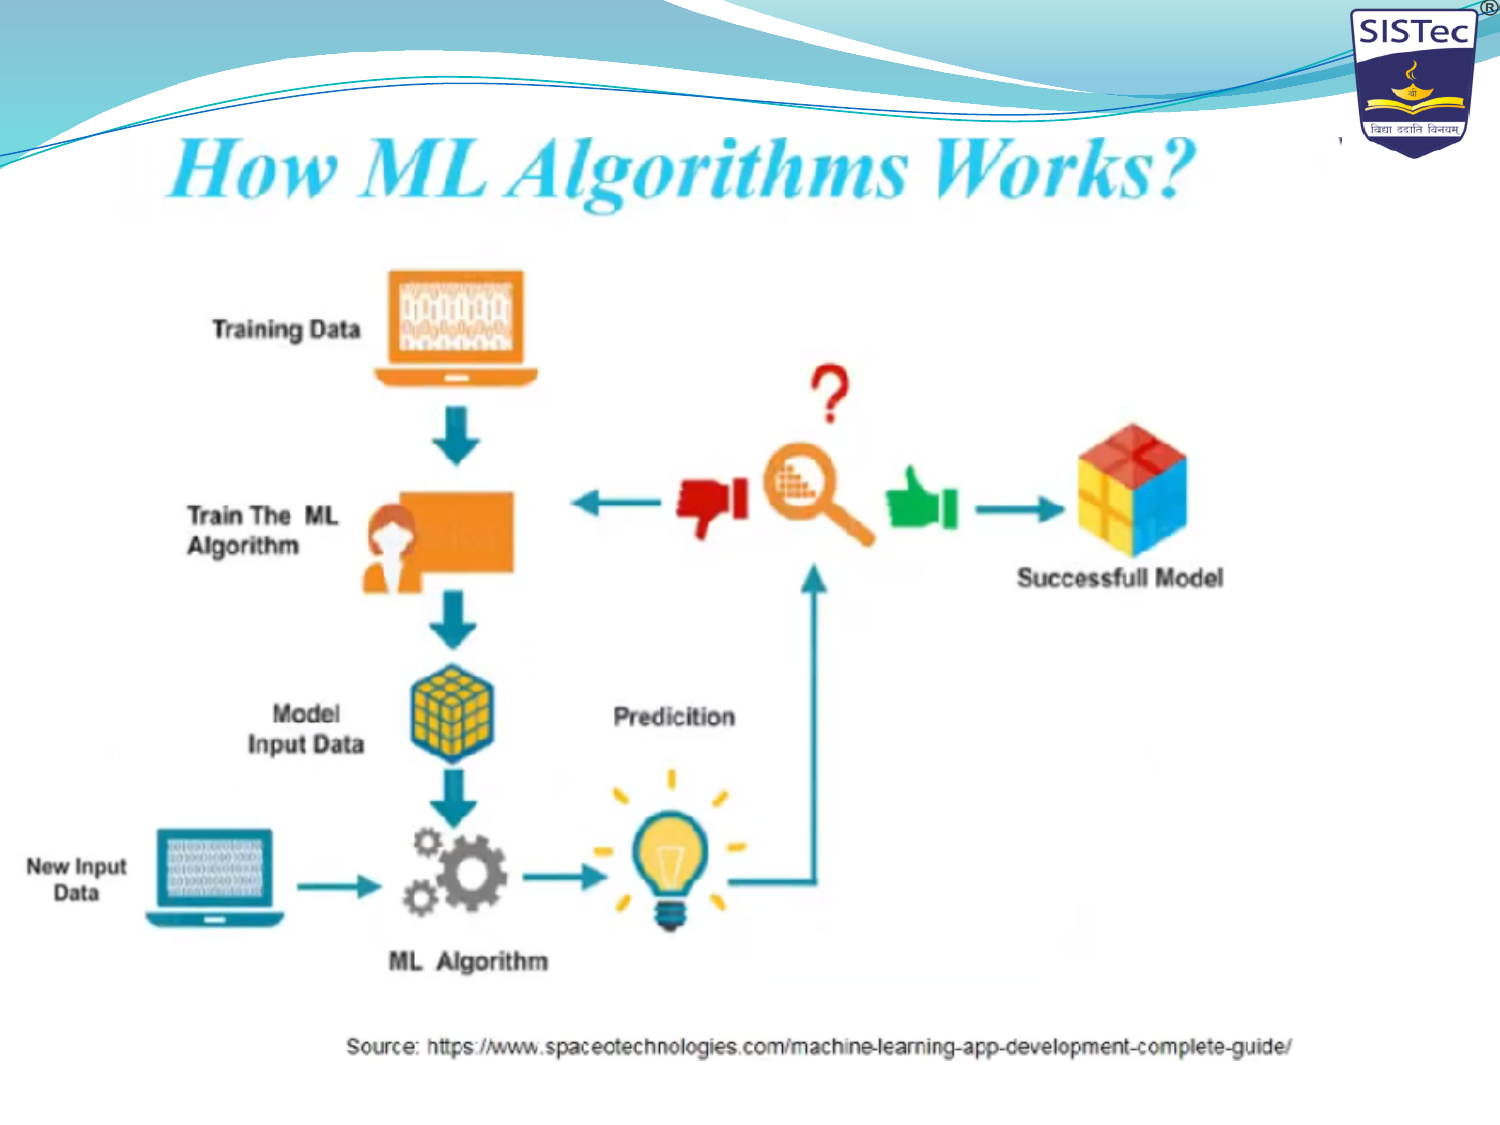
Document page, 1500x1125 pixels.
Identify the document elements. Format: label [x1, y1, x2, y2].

picture [1349, 0, 1500, 159]
picture [0, 137, 1342, 1061]
